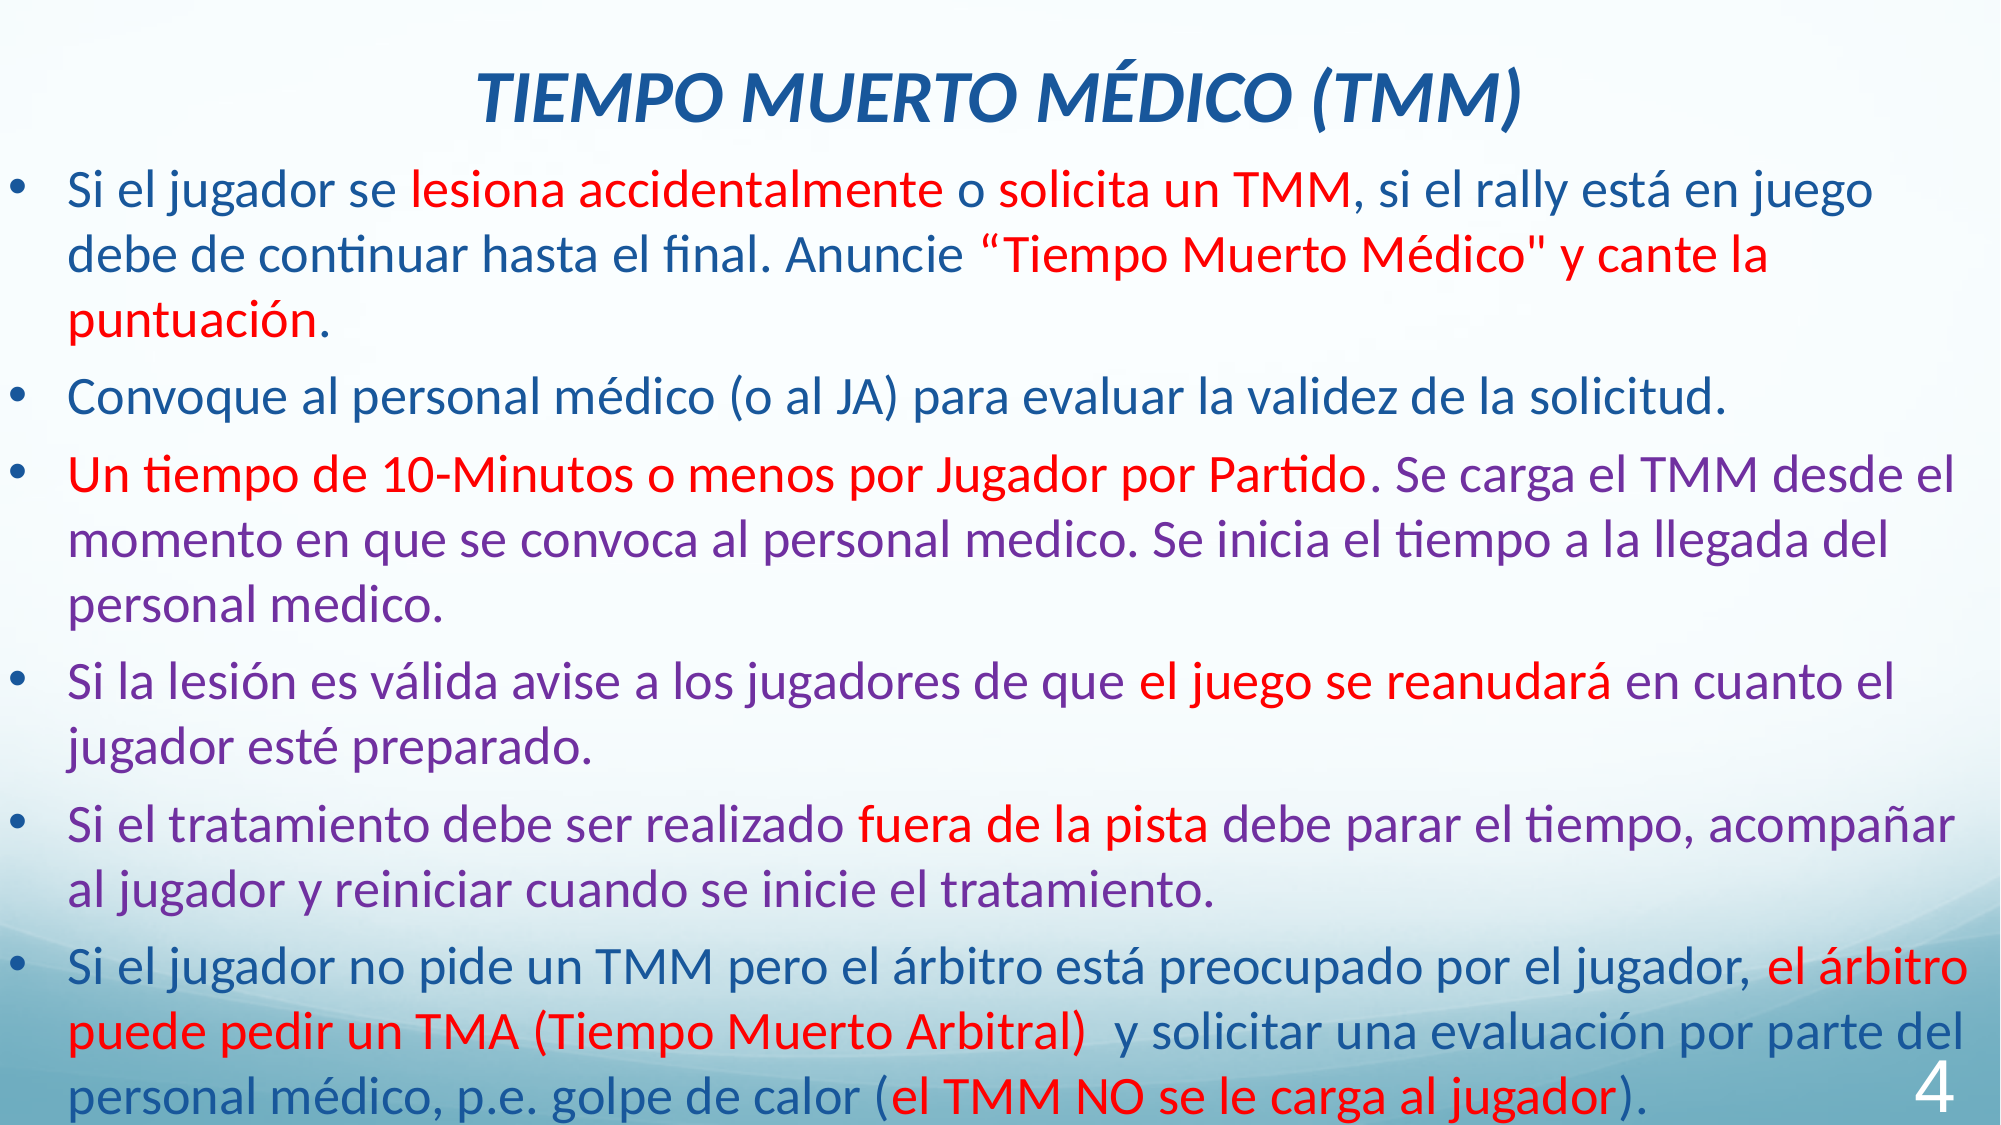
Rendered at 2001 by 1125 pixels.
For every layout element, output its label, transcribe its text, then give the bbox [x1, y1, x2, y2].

text_box TIEMPO MUERTO MÉDICO (TMM) [0, 39, 2000, 145]
picture [0, 0, 2001, 1125]
slide_number ‹#› [1906, 748, 2000, 1125]
text_box Si el jugador se lesiona accidentalmente o solicita un TMM, si el rally está en juego debe de continuar hasta el final. Anuncie “Tiempo Muerto Médico" y cante la puntuación. Convoque al personal médico (o al JA) para evaluar la validez de la solicitud. Un tiempo de 10-Minutos o menos por Jugador por Partido. Se carga el TMM desde el momento en que se convoca al personal medico. Se inicia el tiempo a la llegada del personal medico. Si la lesión es válida avise a los jugadores de que el juego se reanudará en cuanto el jugador esté preparado. Si el tratamiento debe ser realizado fuera de la pista debe parar el tiempo, acompañar al jugador y reiniciar cuando se inicie el tratamiento. Si el jugador no pide un TMM pero el árbitro está preocupado por el jugador, el árbitro puede pedir un TMA (Tiempo Muerto Arbitral) y solicitar una evaluación por parte del personal médico, p.e. golpe de calor (el TMM NO se le carga al jugador). [1, 145, 2000, 1125]
